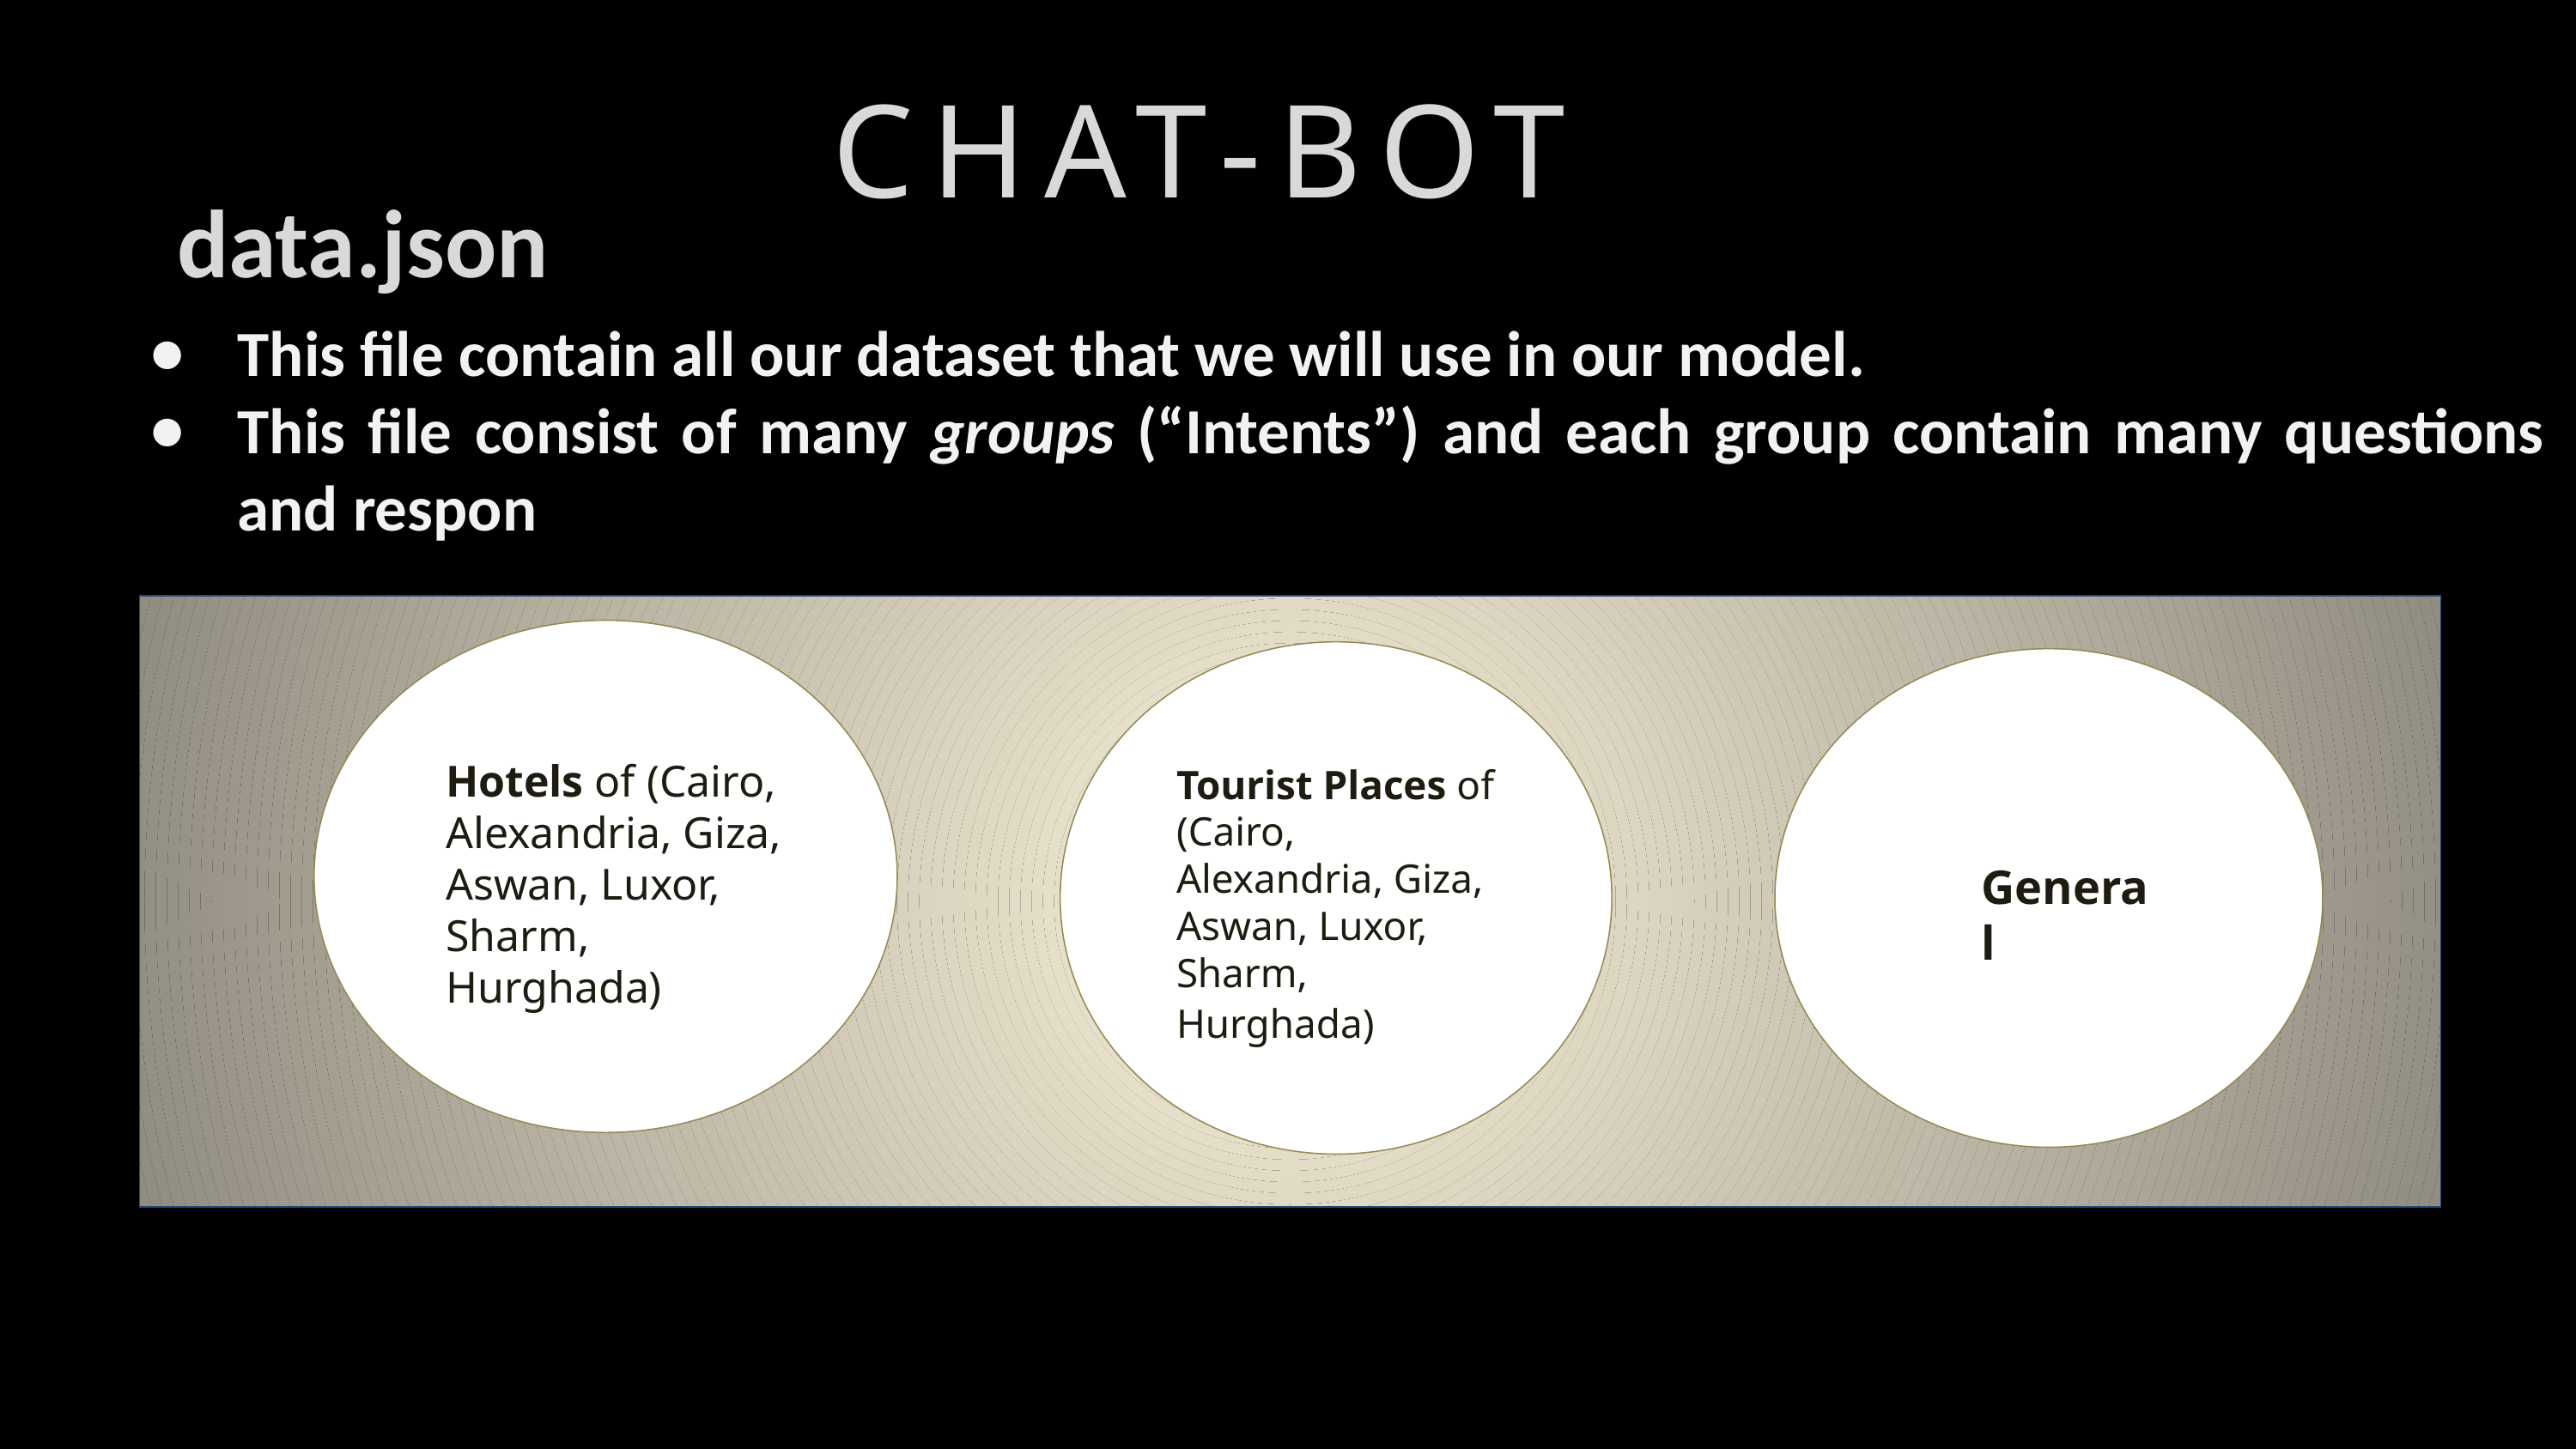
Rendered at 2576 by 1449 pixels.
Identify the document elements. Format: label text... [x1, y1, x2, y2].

title data.json [0, 155, 1564, 318]
list This file contain all our dataset that we will use in our model. This file consist of many groups (“Intents”) and each group contain many questions and respon [82, 286, 2572, 1249]
text_box General [1955, 832, 2185, 947]
text_box [139, 595, 2441, 1208]
text_box [1060, 641, 1613, 1155]
text_box CHAT-BOT [350, 0, 2050, 224]
text_box Tourist Places of (Cairo, Alexandria, Giza, Aswan, Luxor, Sharm, Hurghada) [1150, 734, 1523, 1045]
text_box [1775, 648, 2324, 1148]
text_box Hotels of (Cairo, Alexandria, Giza, Aswan, Luxor, Sharm, Hurghada) [420, 728, 829, 1016]
text_box [313, 620, 897, 1133]
